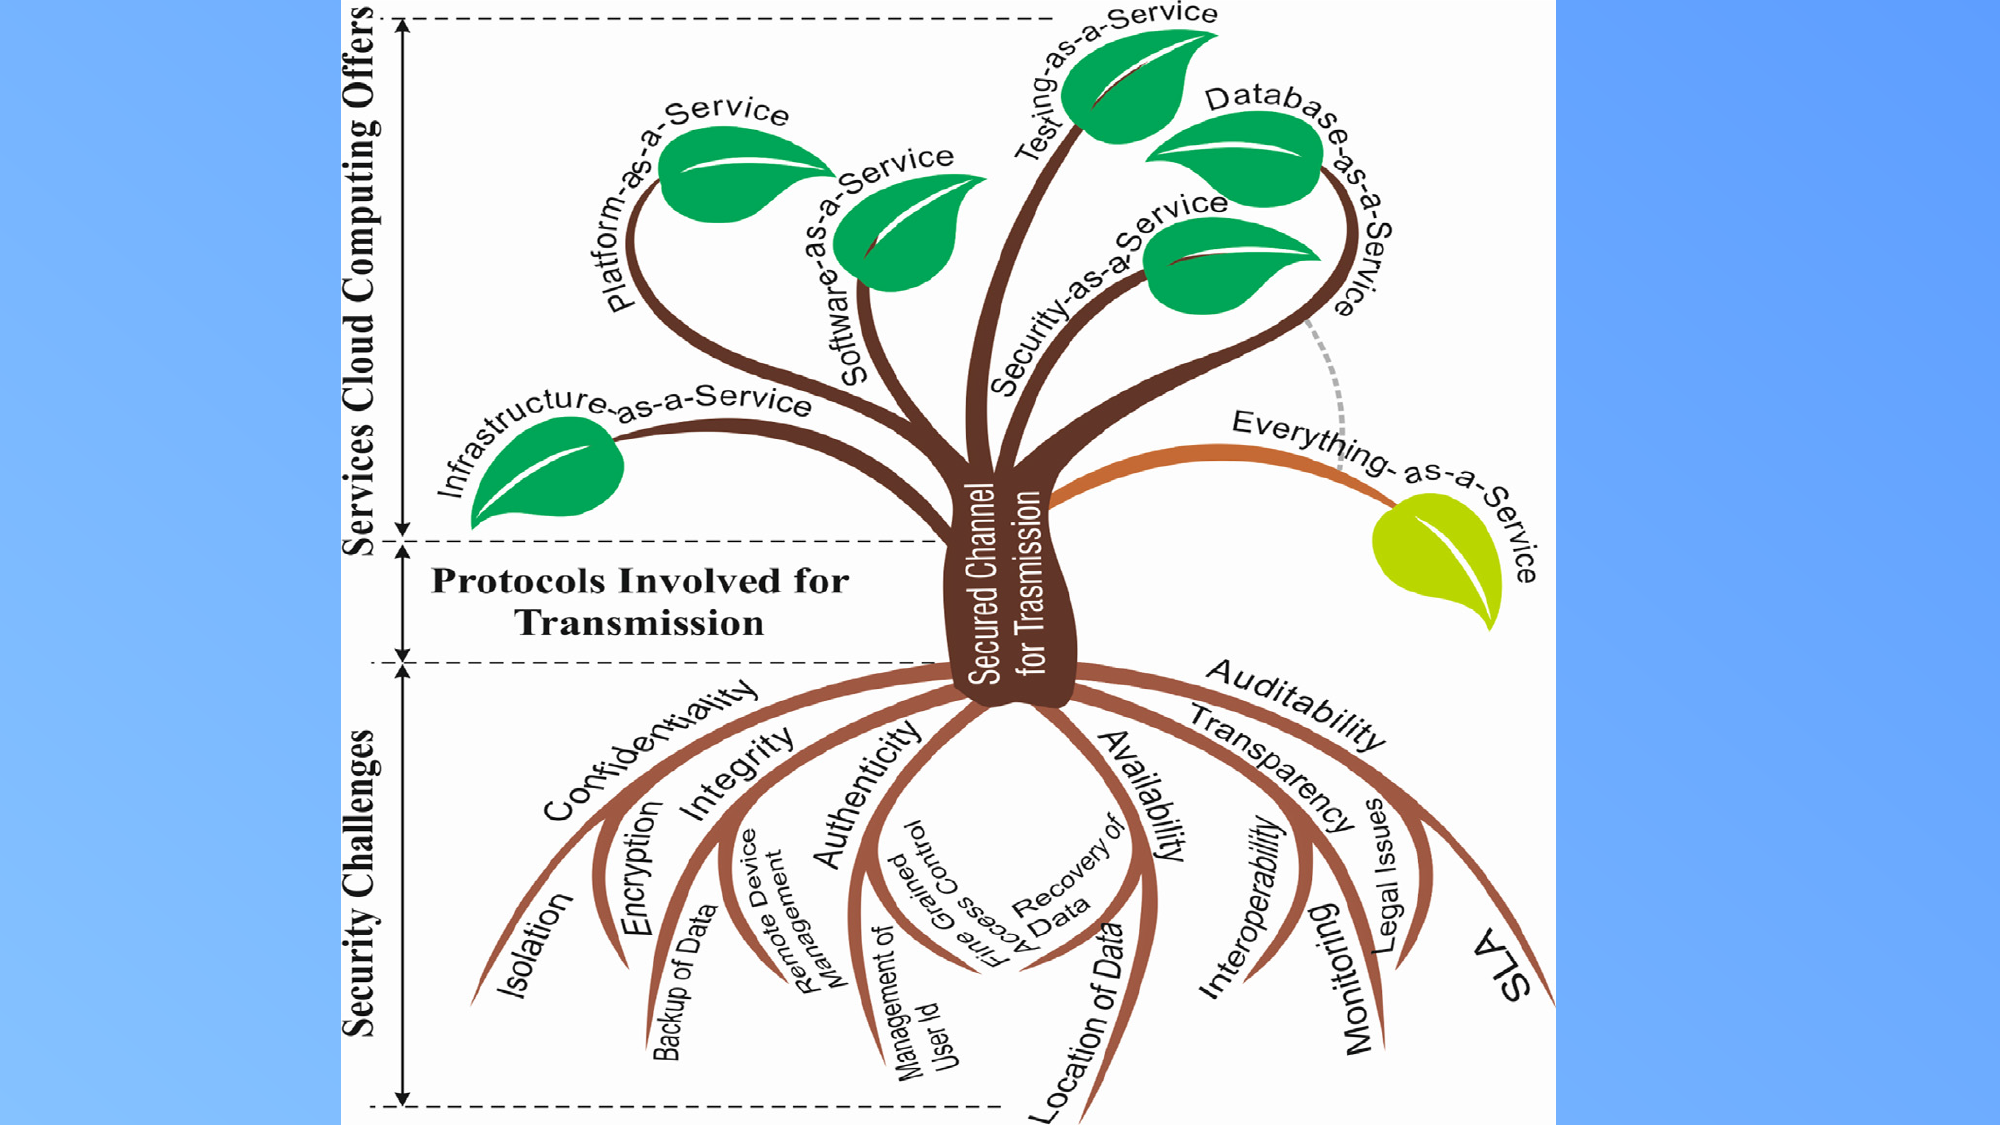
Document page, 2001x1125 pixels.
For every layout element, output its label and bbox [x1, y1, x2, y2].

list [341, 0, 1556, 1125]
